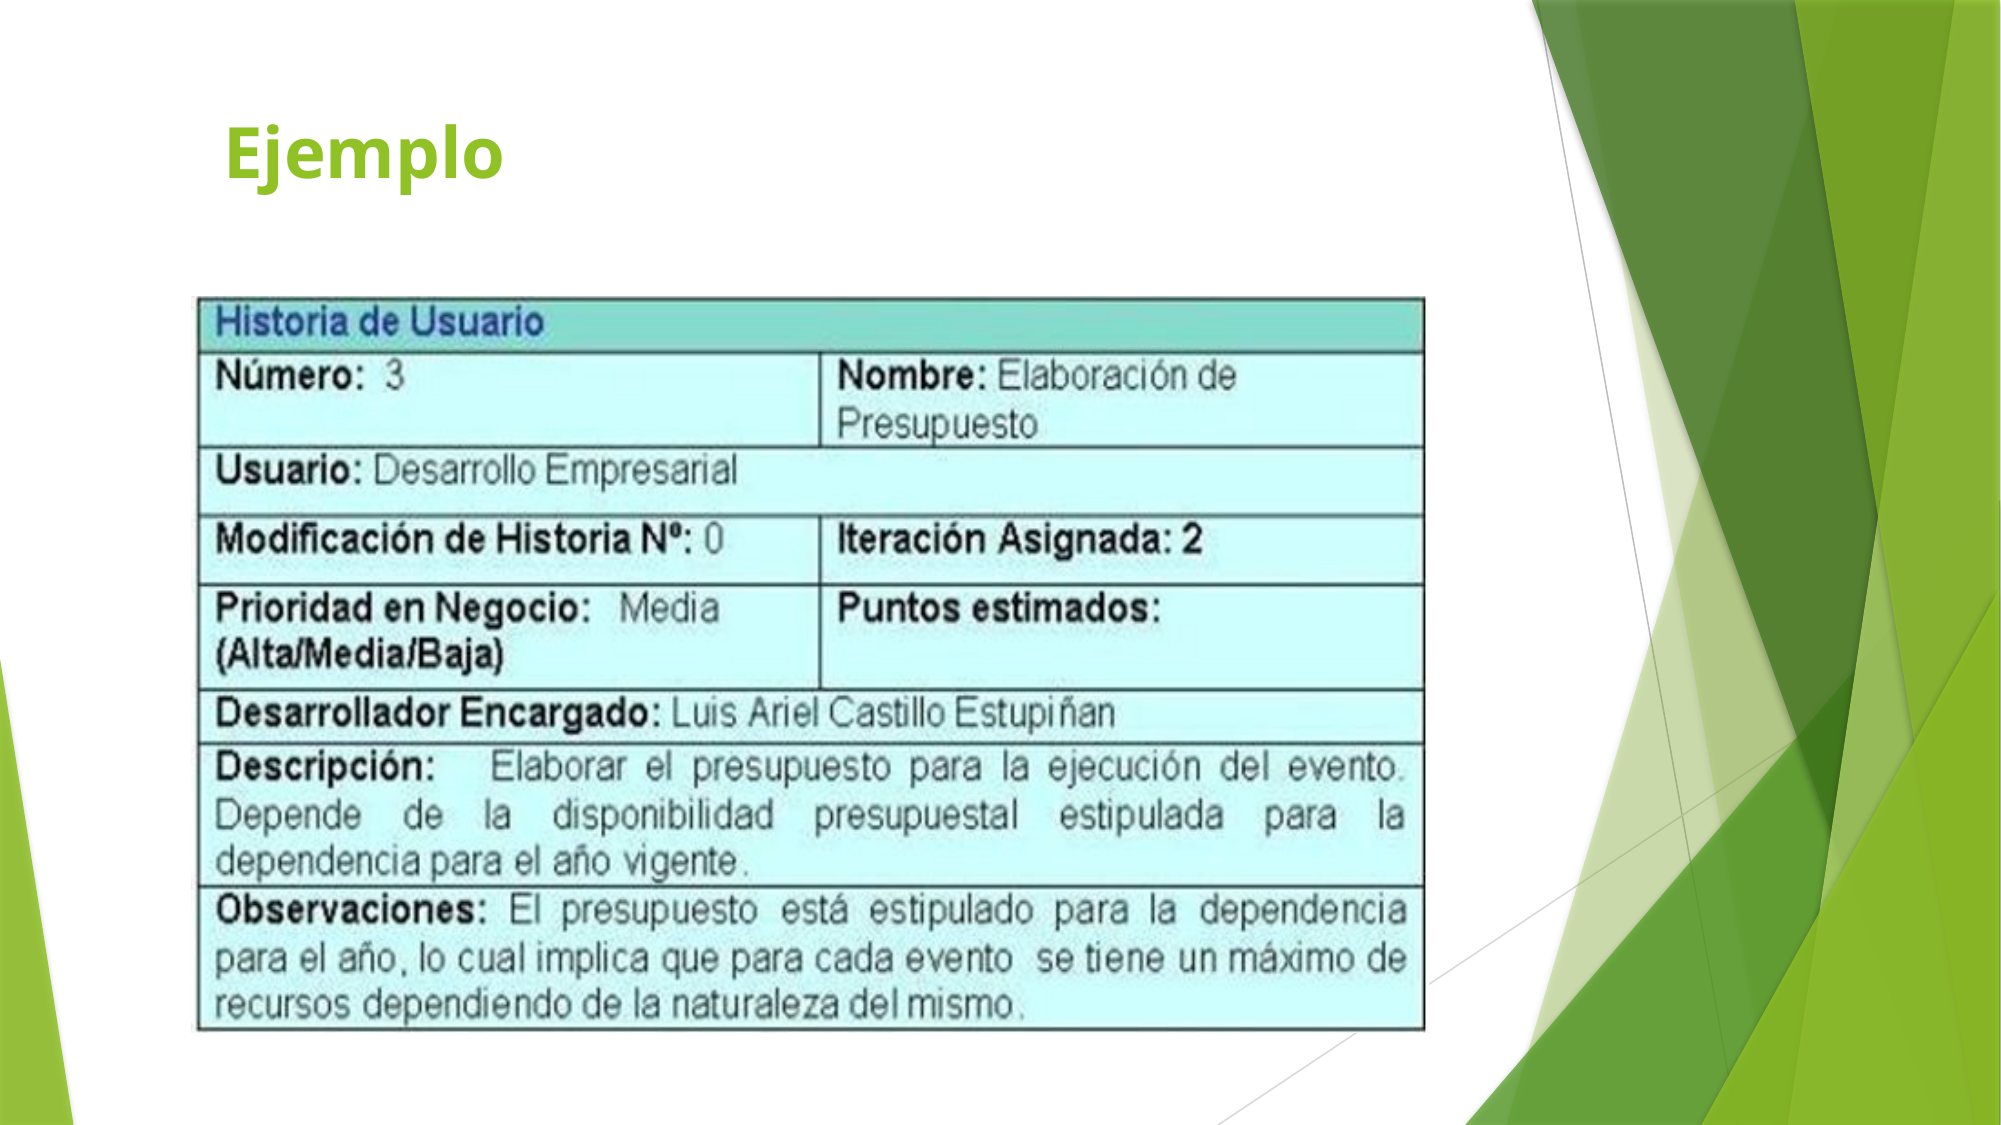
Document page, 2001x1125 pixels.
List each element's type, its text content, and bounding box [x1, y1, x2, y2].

picture [190, 296, 1430, 1033]
title Ejemplo [106, 47, 623, 265]
